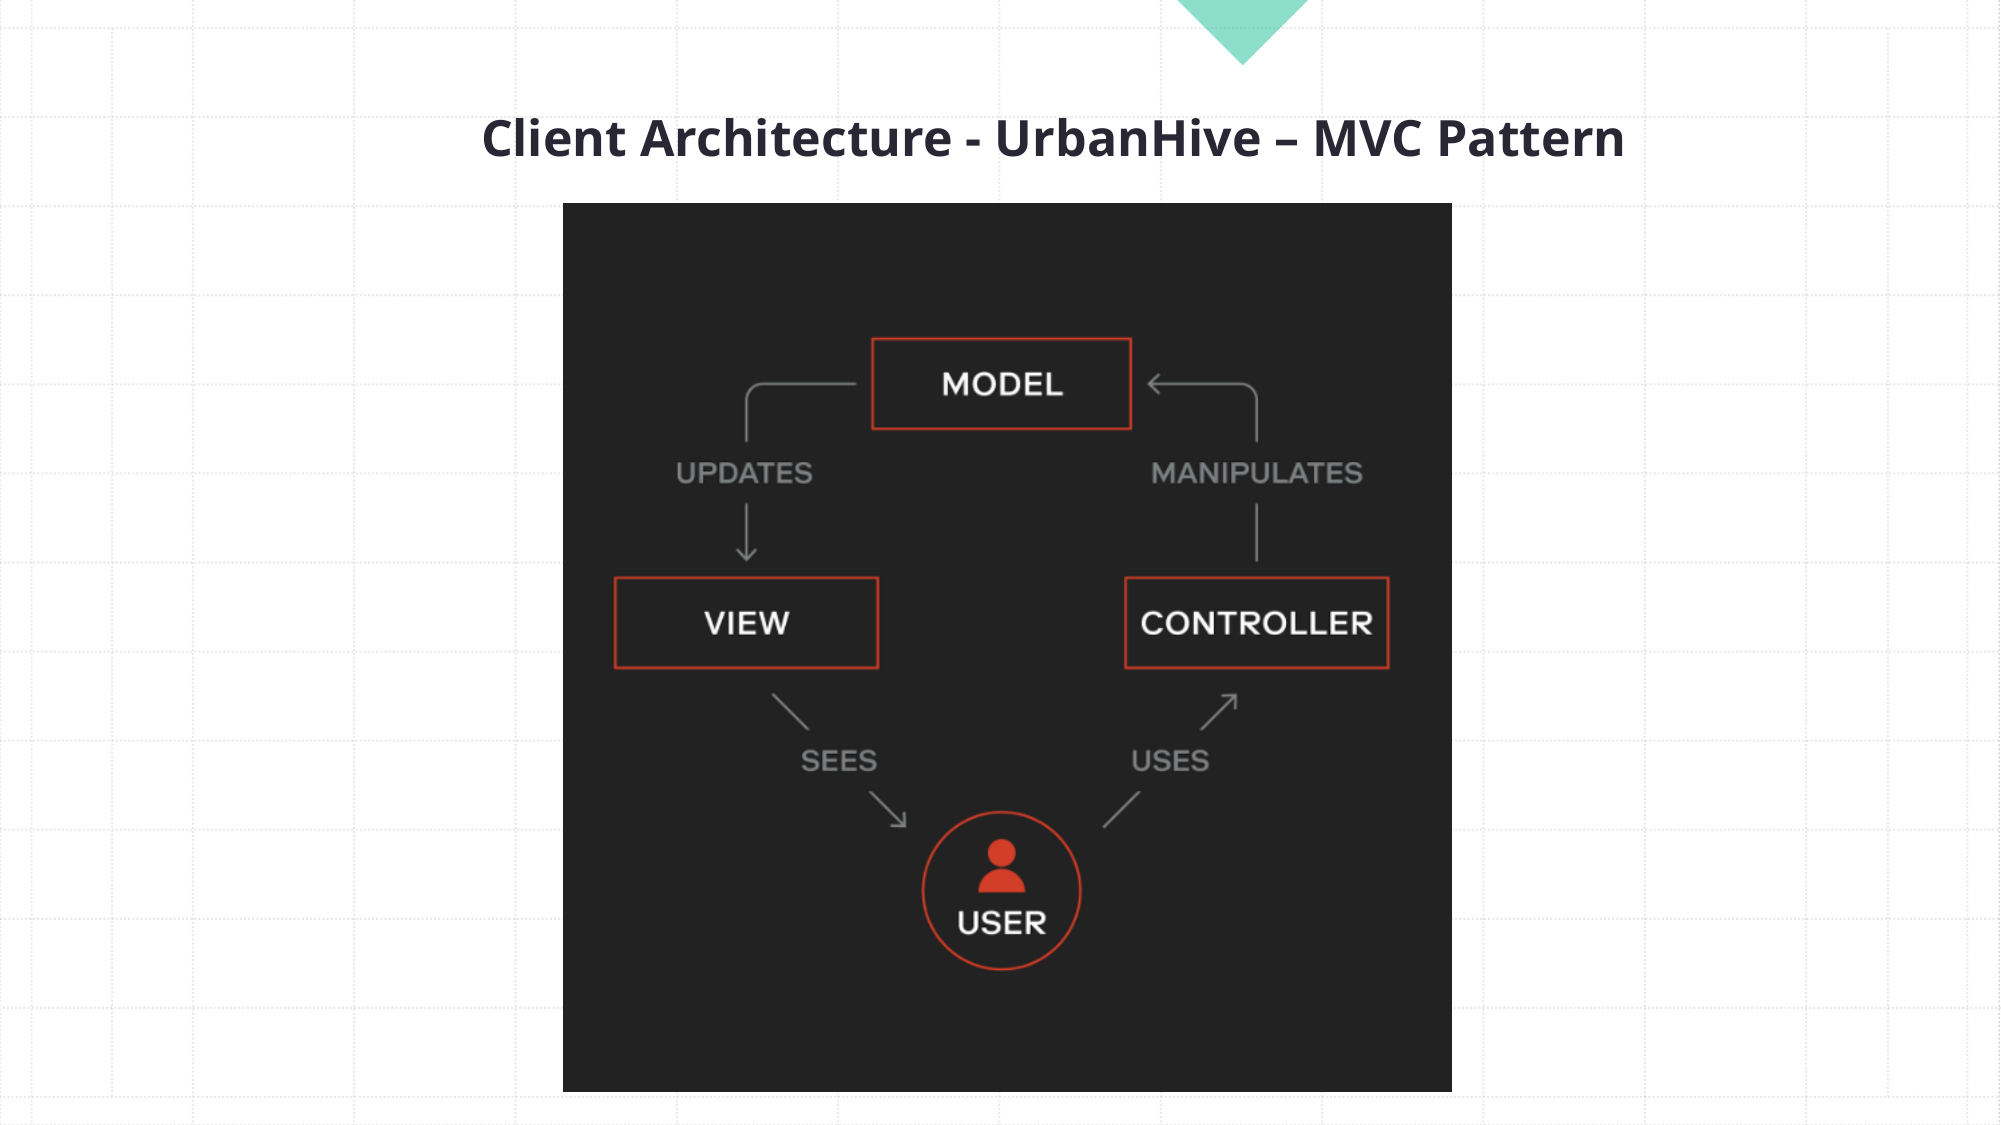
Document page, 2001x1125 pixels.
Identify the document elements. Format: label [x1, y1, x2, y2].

picture [563, 203, 1452, 1092]
text_box [0, 0, 2000, 1125]
